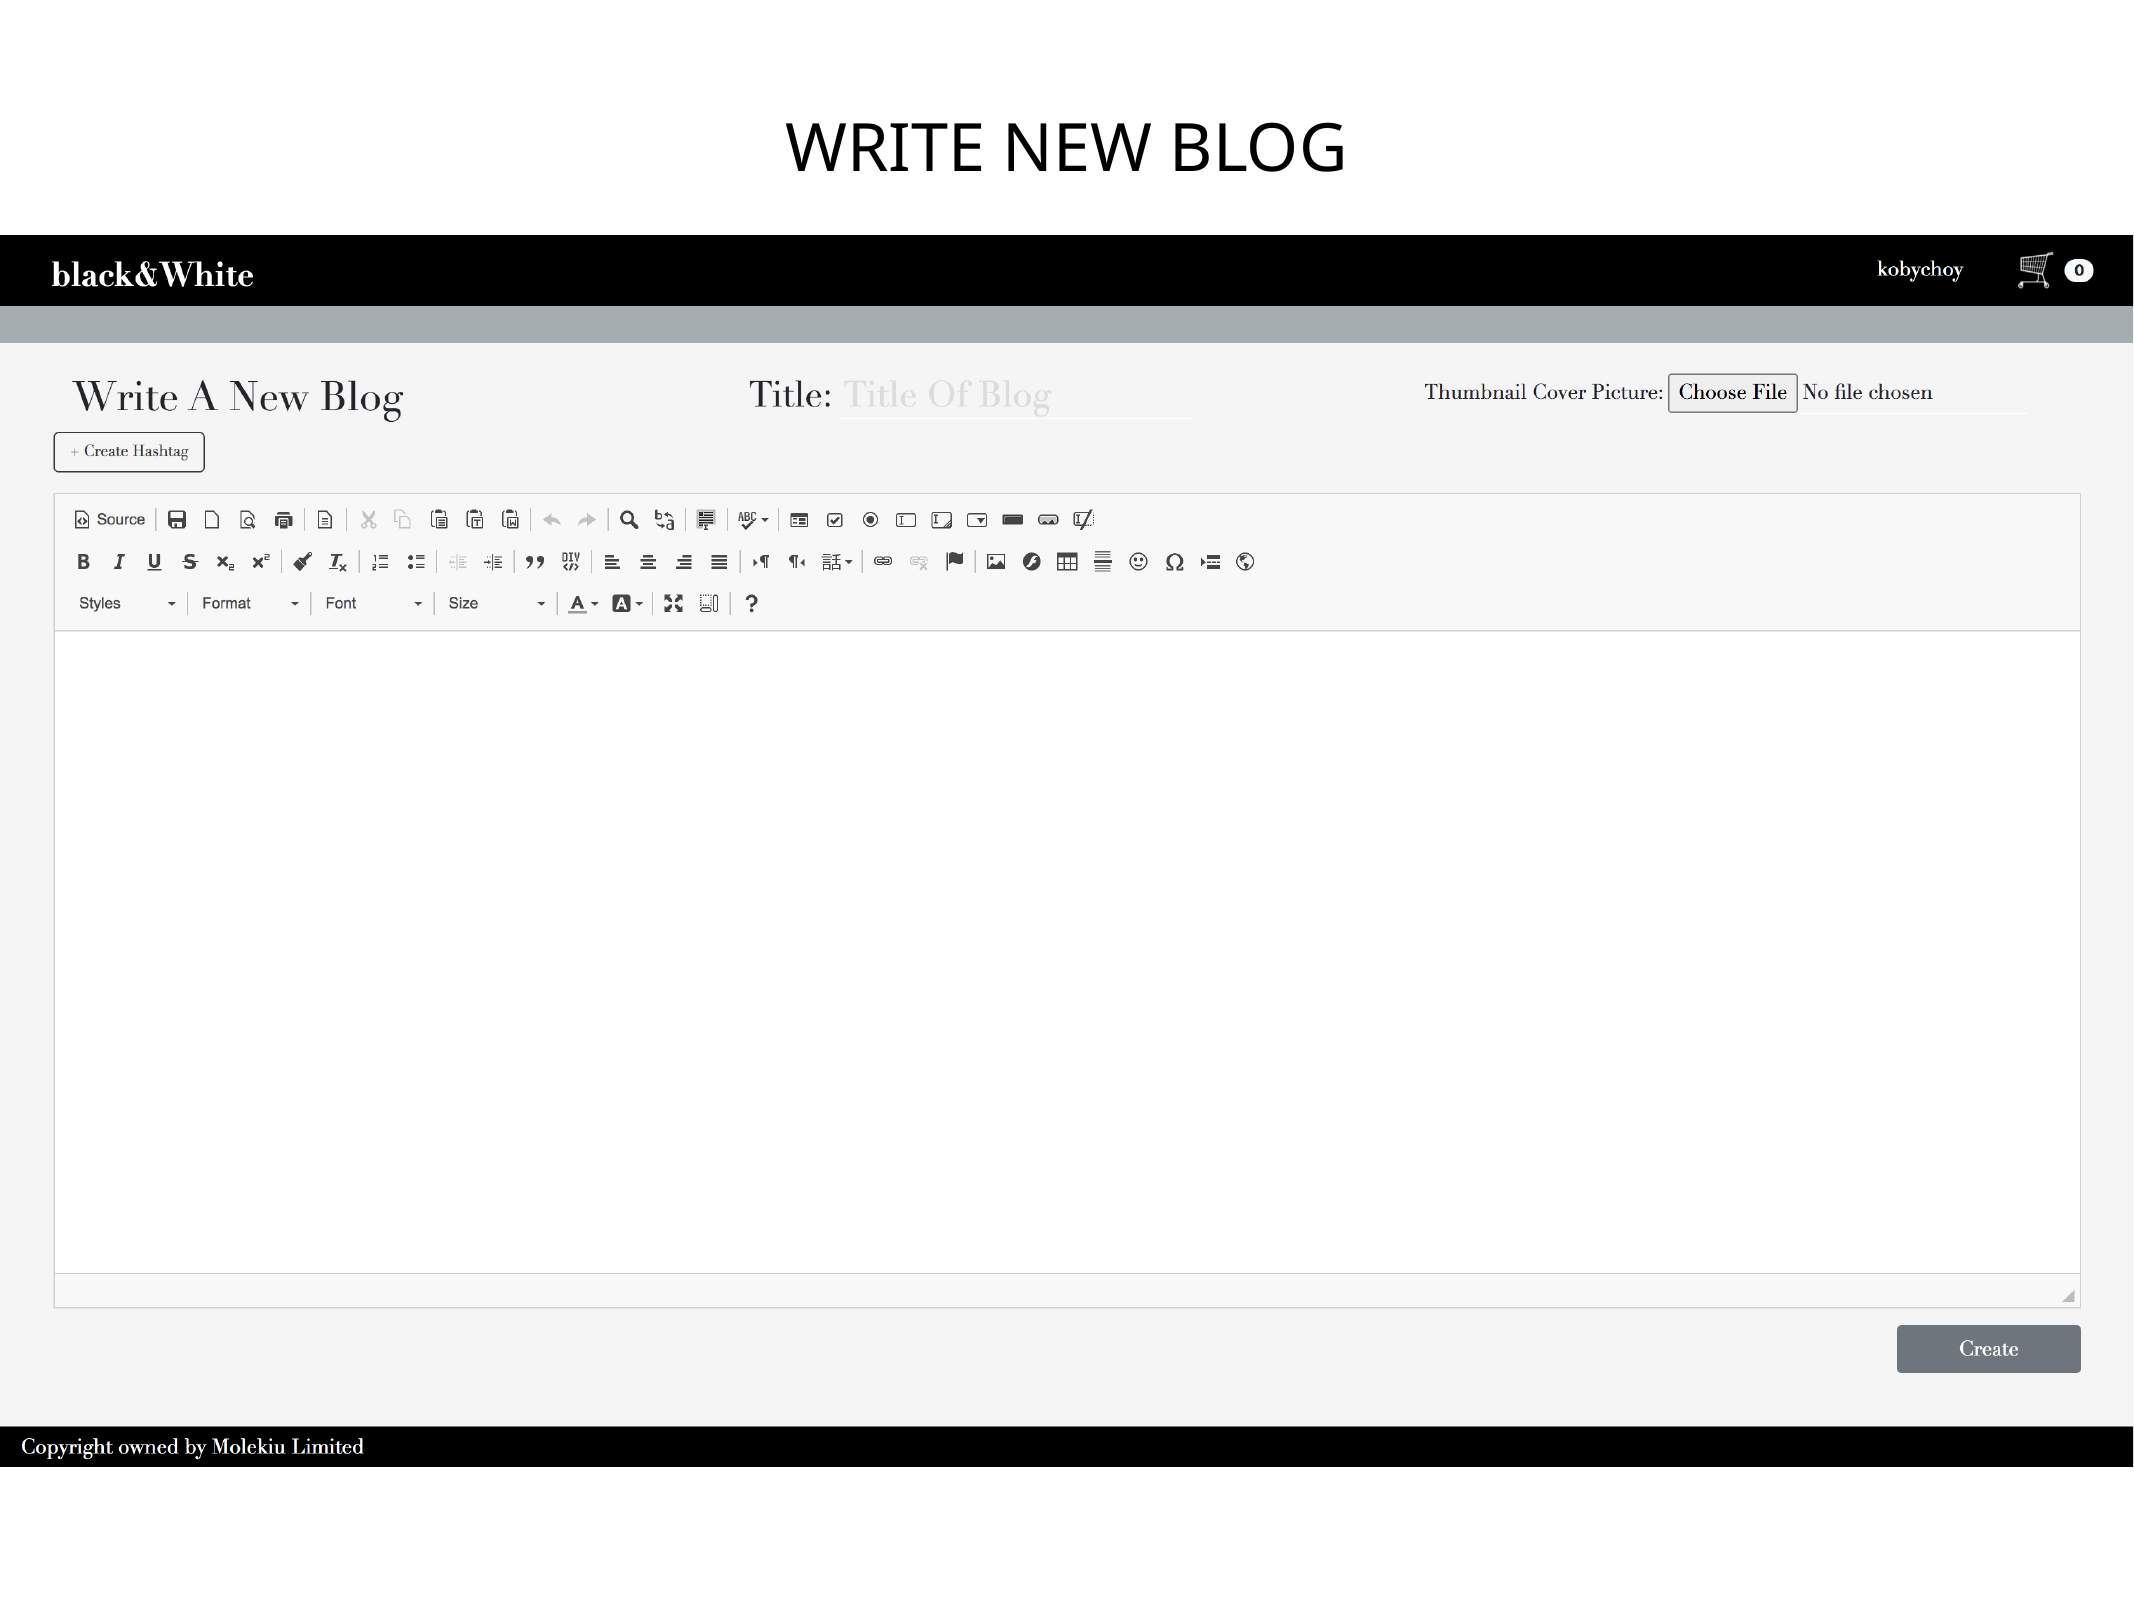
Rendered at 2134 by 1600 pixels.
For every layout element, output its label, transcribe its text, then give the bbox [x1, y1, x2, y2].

text_box WRITE NEW BLOG [776, 96, 1357, 193]
picture [0, 235, 2134, 1467]
